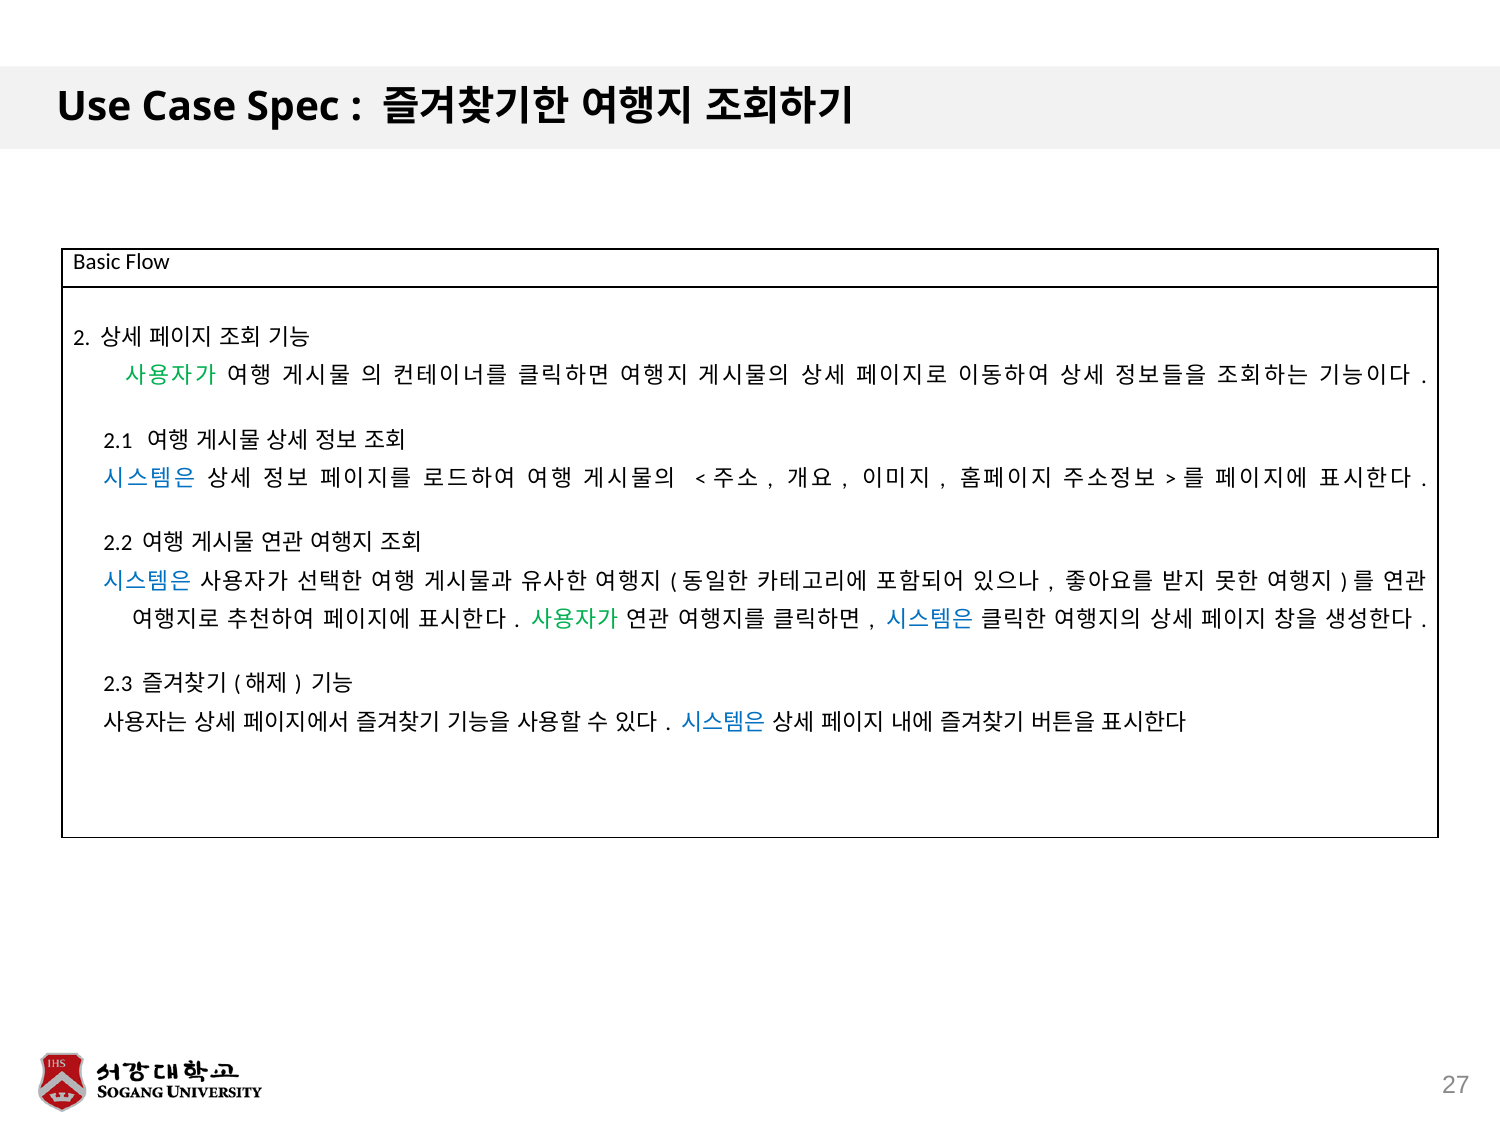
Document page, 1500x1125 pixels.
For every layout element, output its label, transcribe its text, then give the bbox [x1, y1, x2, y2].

title Use Case Spec : 즐겨찾기한 여행지 조회하기 [41, 64, 1459, 149]
picture [0, 1031, 294, 1125]
table_header Basic Flow [63, 250, 1437, 286]
table_cell 2. 상세 페이지 조회 기능 사용자가 여행 게시물 의 컨테이너를 클릭하면 여행지 게시물의 상세 페이지로 이동하여 상세 정보들을 조회하는 기능이다. 2.1 여행 게시물 상세 정보 조회 시스템은 상세 정보 페이지를 로드하여 여행 게시물의 <주소, 개요, 이미지, 홈페이지 주소정보>를 페이지에 표시한다. 2.2 여행 게시물 연관 여행지 조회 시스템은 사용자가 선택한 여행 게시물과 유사한 여행지(동일한 카테고리에 포함되어 있으나, 좋아요를 받지 못한 여행지)를 연관 여행지로 추천하여 페이지에 표시한다. 사용자가 연관 여행지를 클릭하면, 시스템은 클릭한 여행지의 상세 페이지 창을 생성한다. 2.3 즐겨찾기(해제) 기능 사용자는 상세 페이지에서 즐겨찾기 기능을 사용할 수 있다. 시스템은 상세 페이지 내에 즐겨찾기 버튼을 표시한다 [63, 288, 1437, 837]
slide_number 27 [1147, 1053, 1485, 1114]
